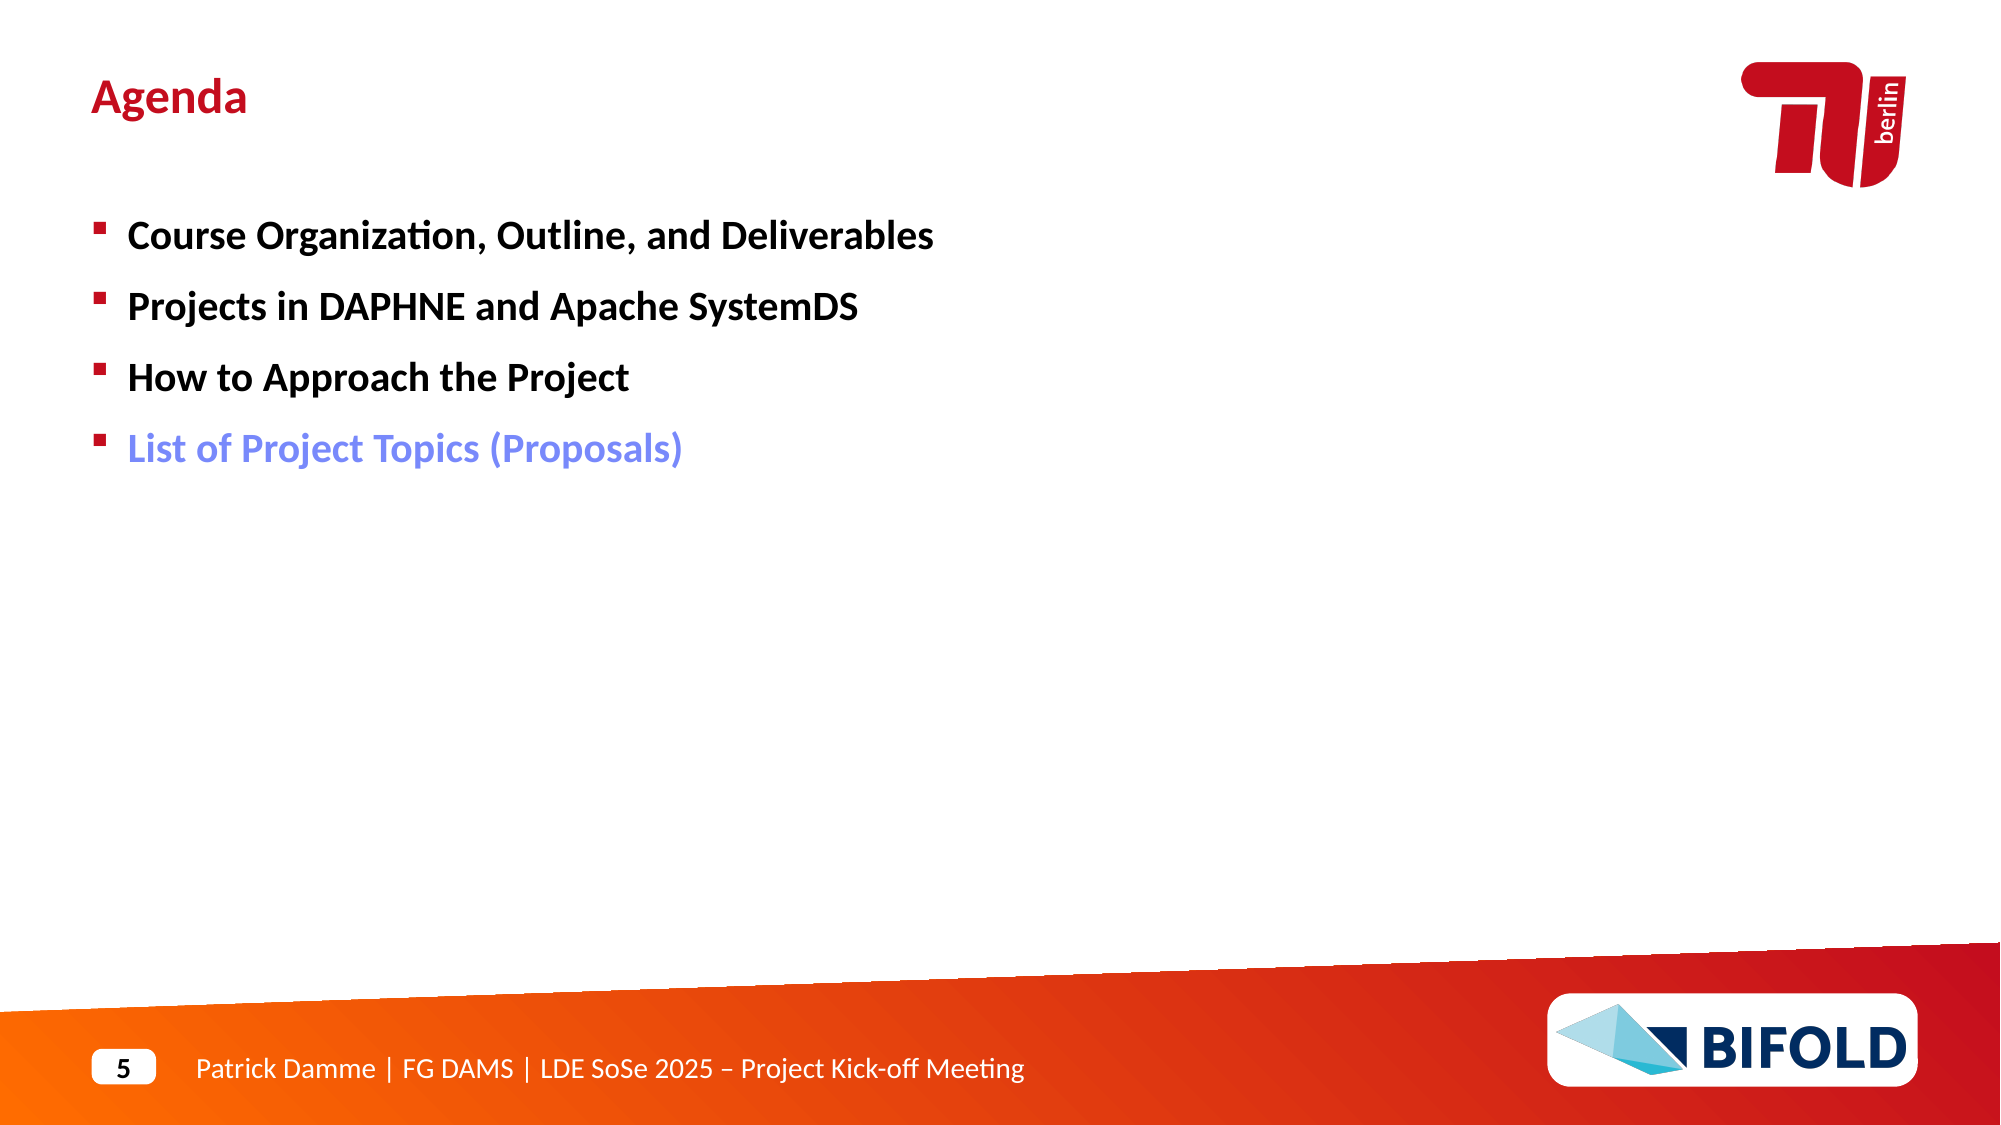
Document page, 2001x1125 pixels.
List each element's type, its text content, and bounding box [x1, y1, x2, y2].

picture [1741, 62, 1906, 188]
list Agenda [91, 65, 1455, 183]
list Course Organization, Outline, and Deliverables Projects in DAPHNE and Apache SystemDS How to Approach the Project List of Project Topics (Proposals) [90, 208, 1908, 948]
picture [1556, 1004, 1906, 1075]
